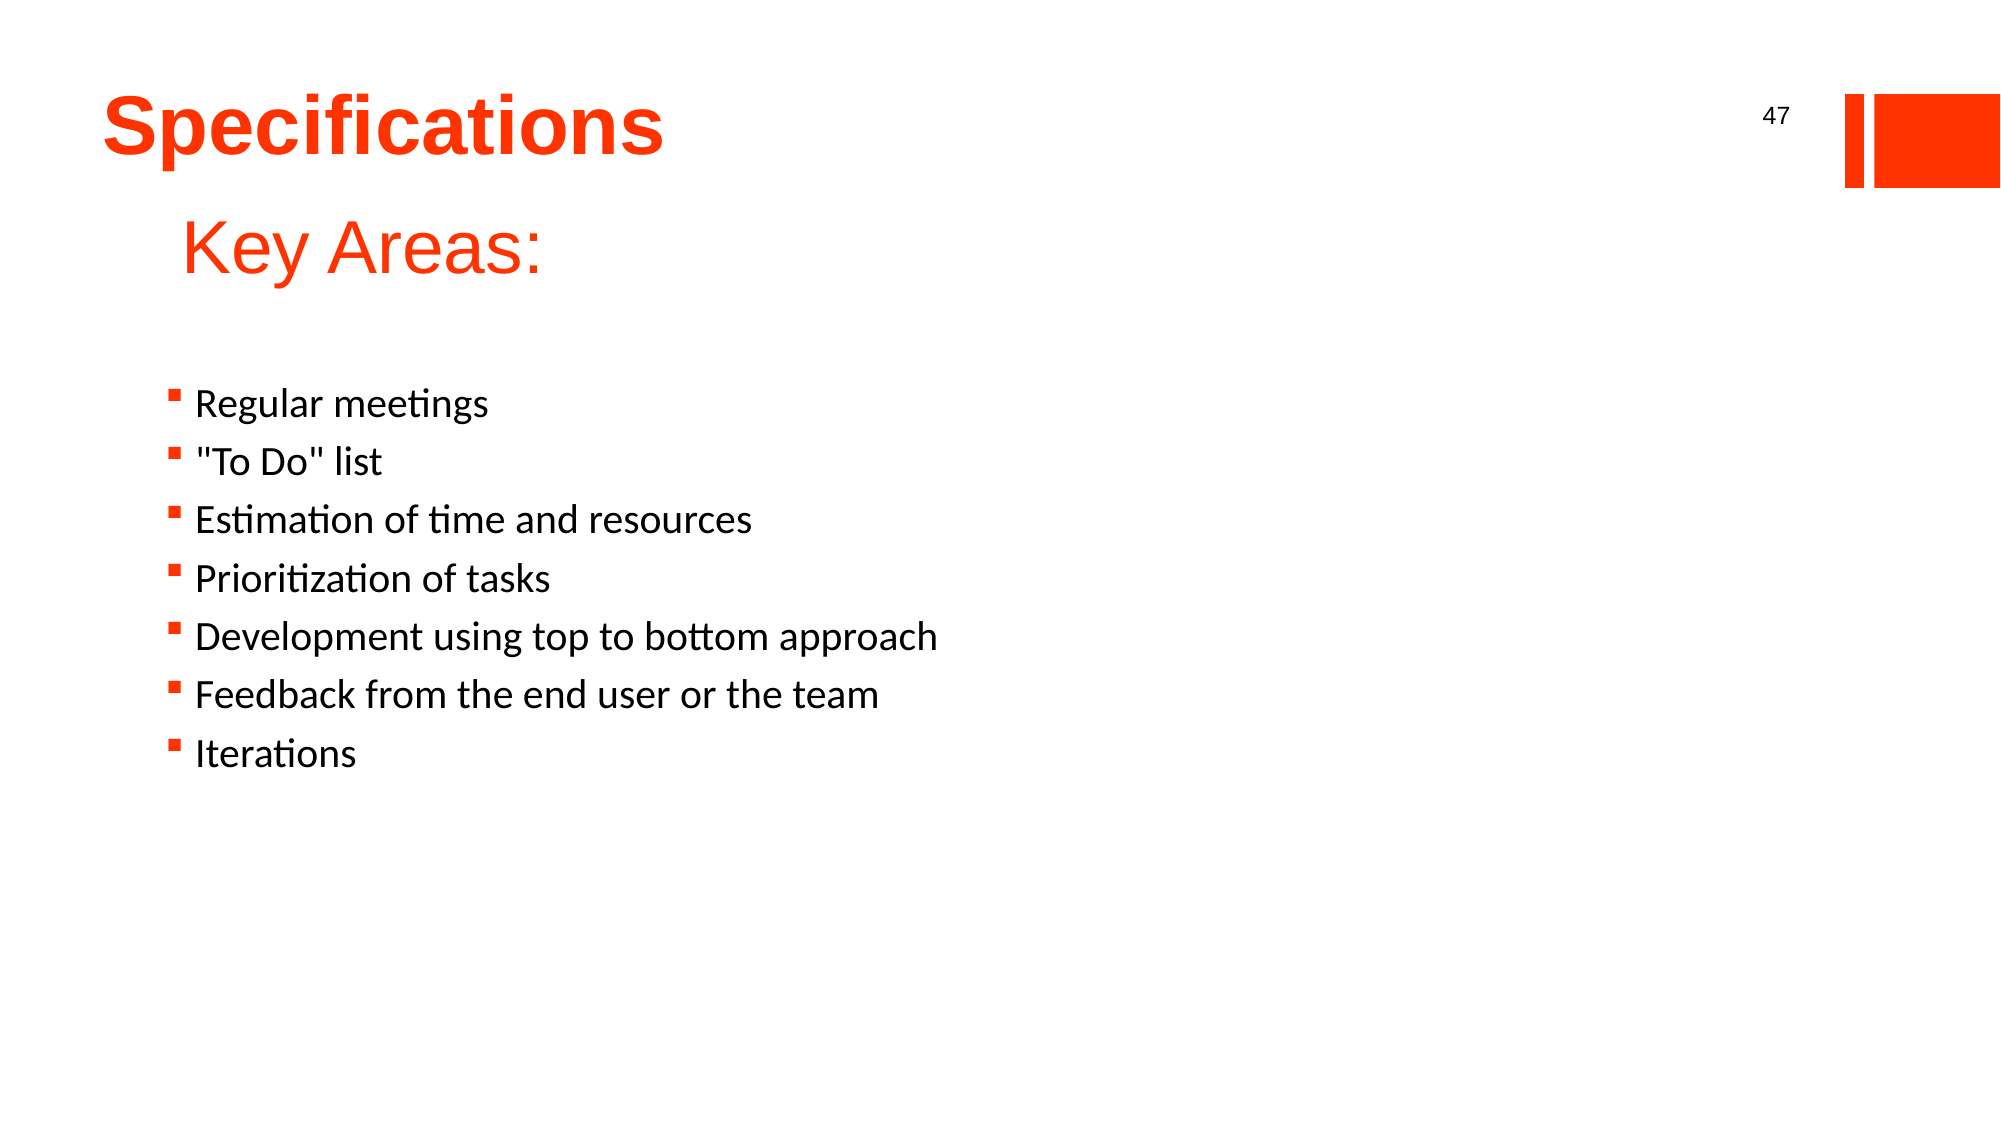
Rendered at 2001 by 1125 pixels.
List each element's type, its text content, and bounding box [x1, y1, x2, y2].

slide_number 47 [1599, 90, 1806, 140]
title Key Areas: [166, 138, 1892, 296]
text_box Specifications [87, 55, 1842, 200]
list Regular meetings "To Do" list Estimation of time and resources Prioritization of tasks Development using top to bottom approach Feedback from the end user or the team Iterations [142, 367, 1868, 887]
